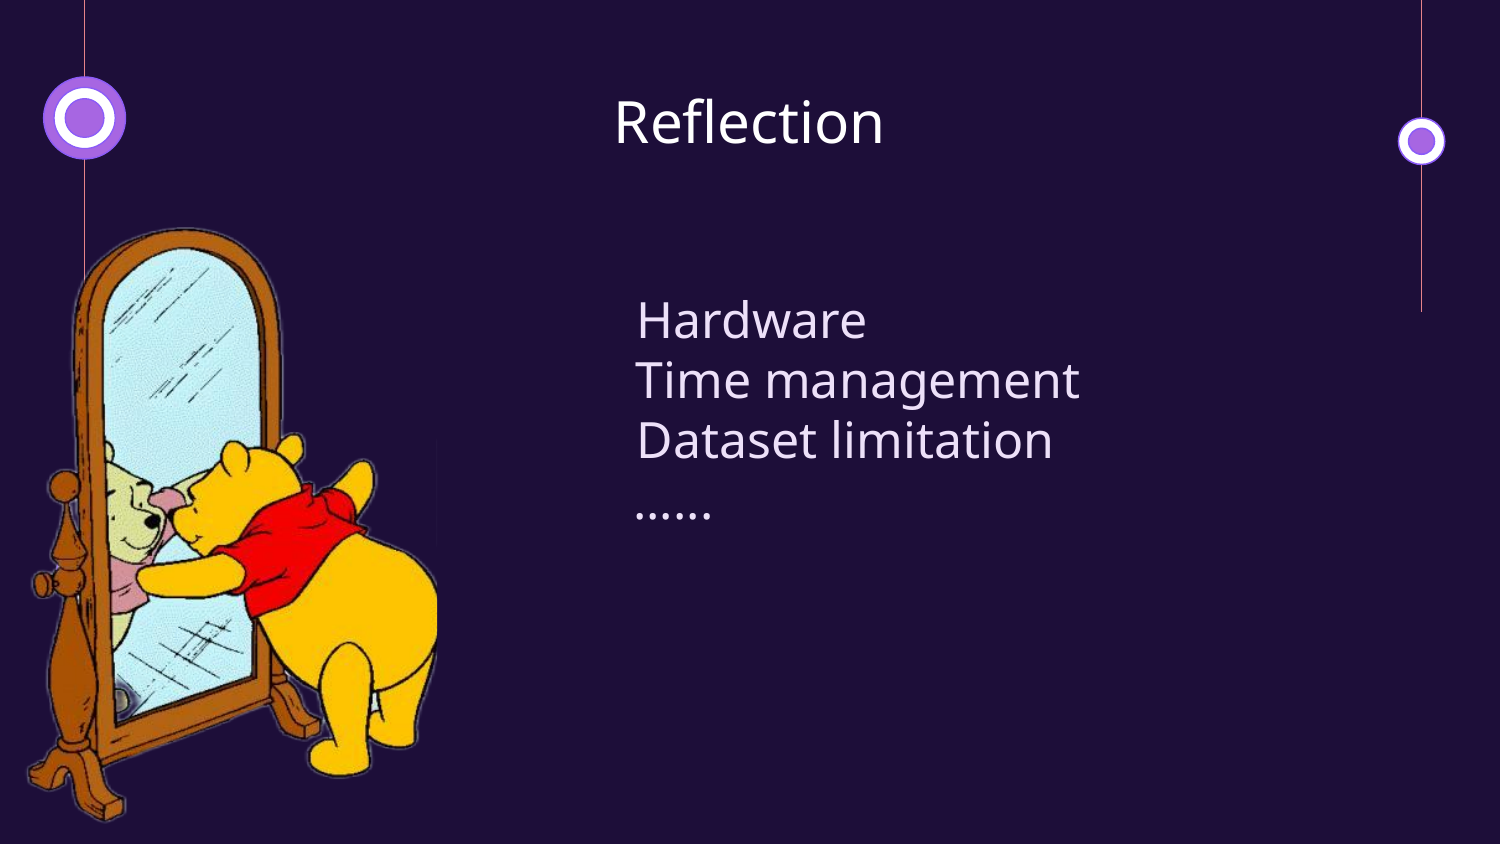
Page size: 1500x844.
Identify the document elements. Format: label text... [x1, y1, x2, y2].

text_box Hardware [621, 280, 1110, 340]
text_box ...... [618, 461, 729, 537]
text_box Time management [620, 340, 1138, 461]
title Reflection [362, 69, 1138, 164]
picture [0, 189, 438, 844]
text_box Dataset limitation [622, 401, 1138, 511]
